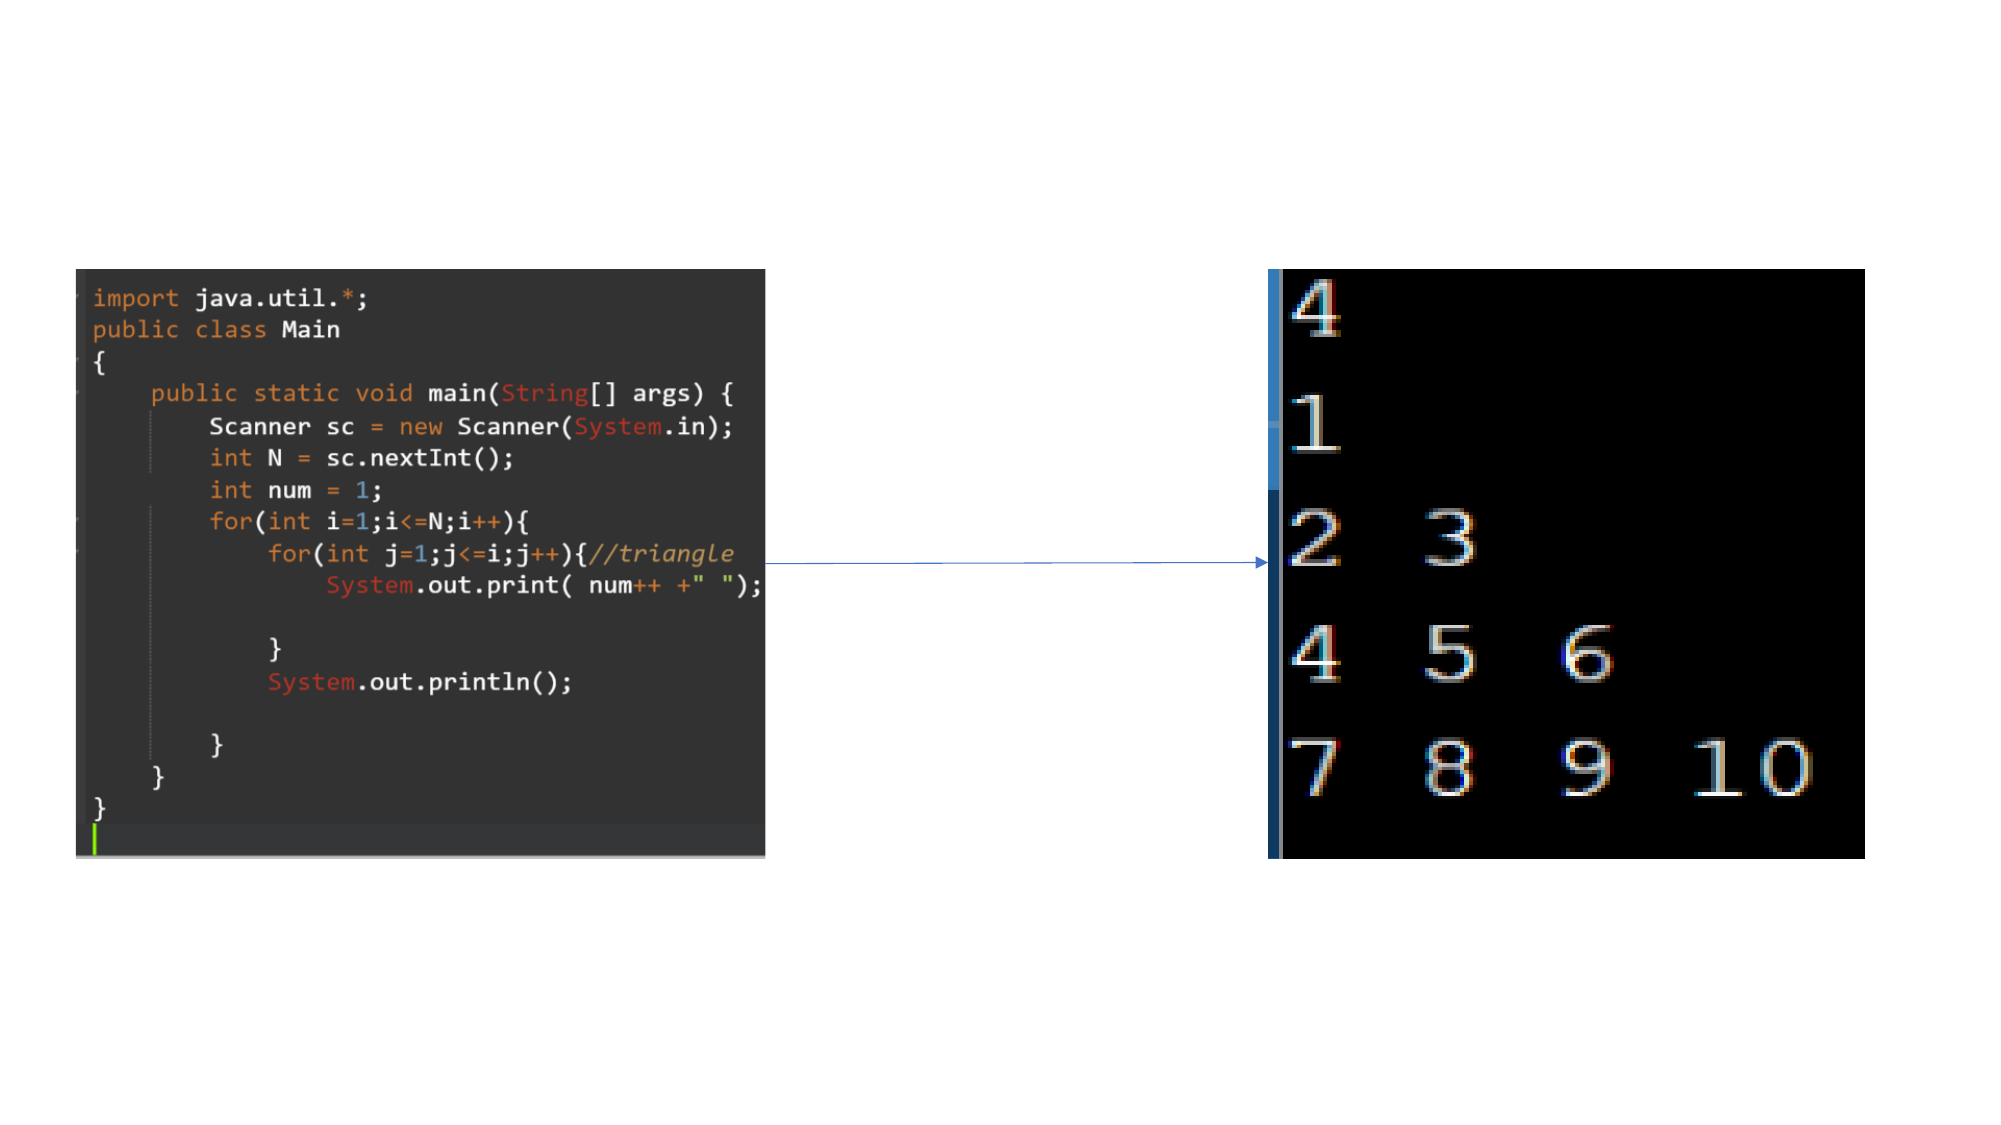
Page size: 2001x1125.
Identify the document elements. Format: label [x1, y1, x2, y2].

picture [1267, 269, 1865, 859]
picture [75, 269, 766, 859]
